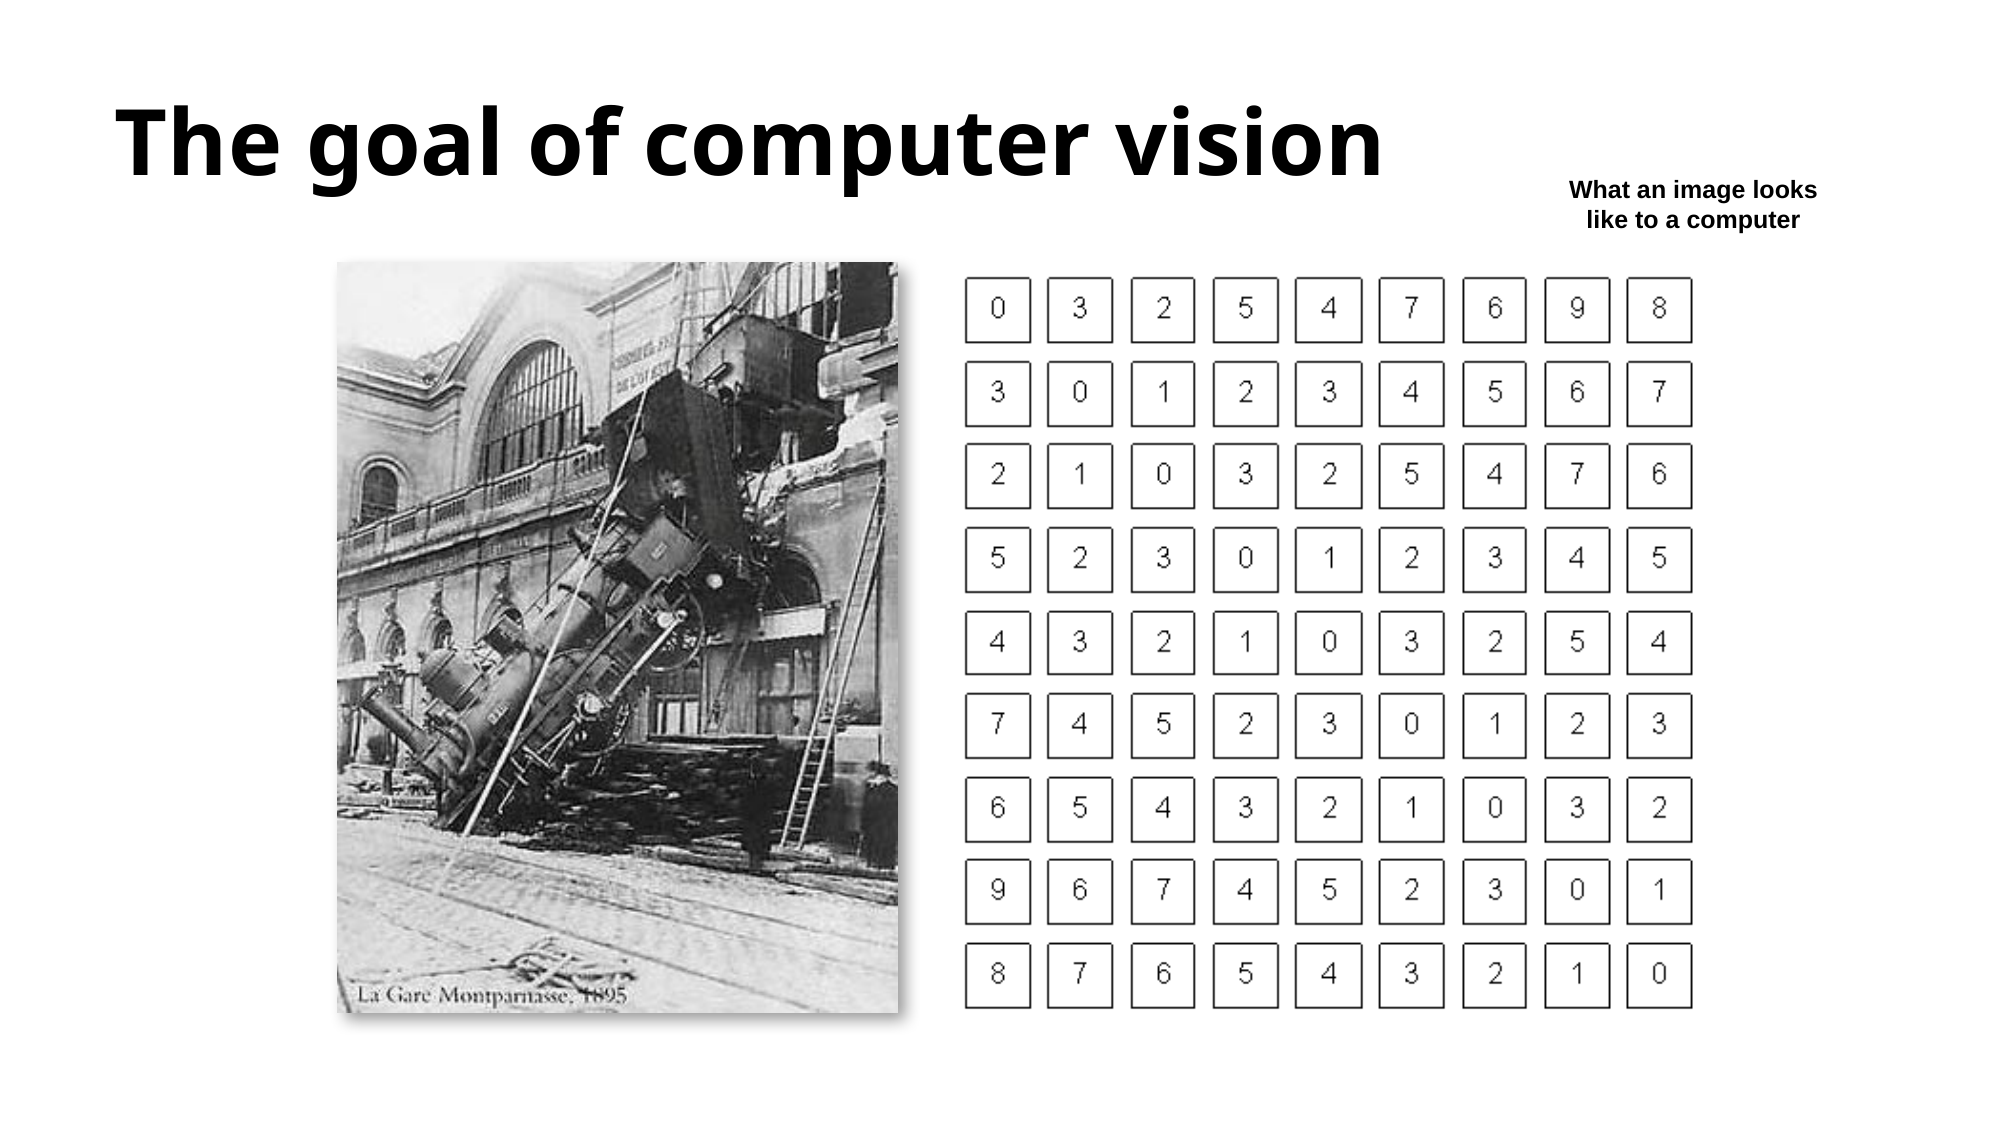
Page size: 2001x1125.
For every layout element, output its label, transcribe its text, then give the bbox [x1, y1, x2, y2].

text_box What an image looks like to a computer [1531, 165, 1857, 241]
title The goal of computer vision [99, 45, 1900, 233]
picture [337, 262, 898, 1013]
picture [962, 274, 1701, 1019]
